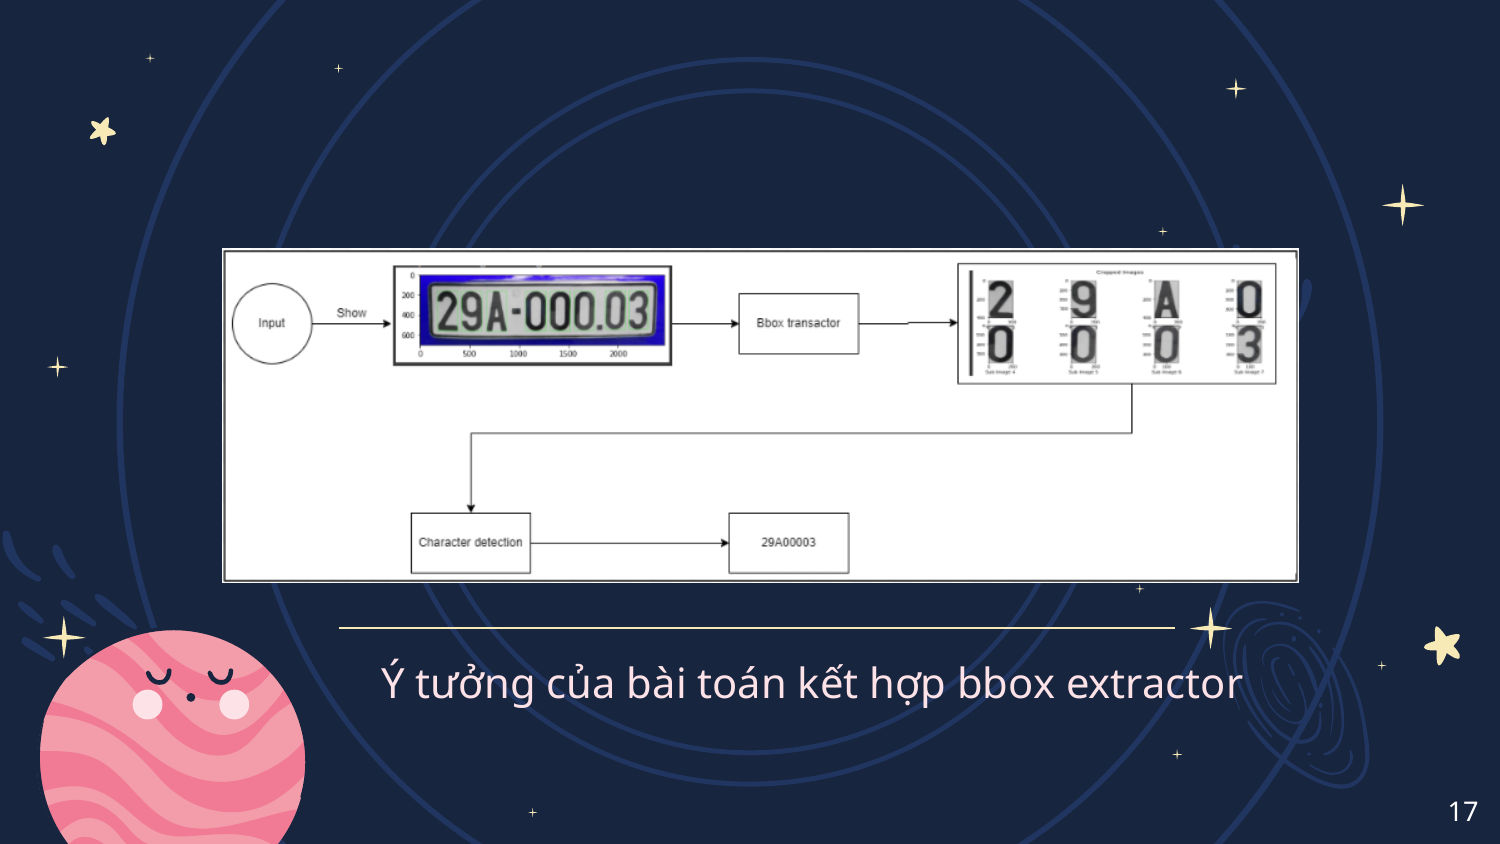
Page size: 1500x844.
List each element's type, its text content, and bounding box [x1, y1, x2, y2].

subtitle Ý tưởng của bài toán kết hợp bbox extractor [361, 641, 1264, 715]
slide_number ‹#› [1403, 779, 1494, 844]
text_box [26, 626, 321, 844]
text_box [1189, 606, 1233, 650]
picture [222, 248, 1299, 583]
